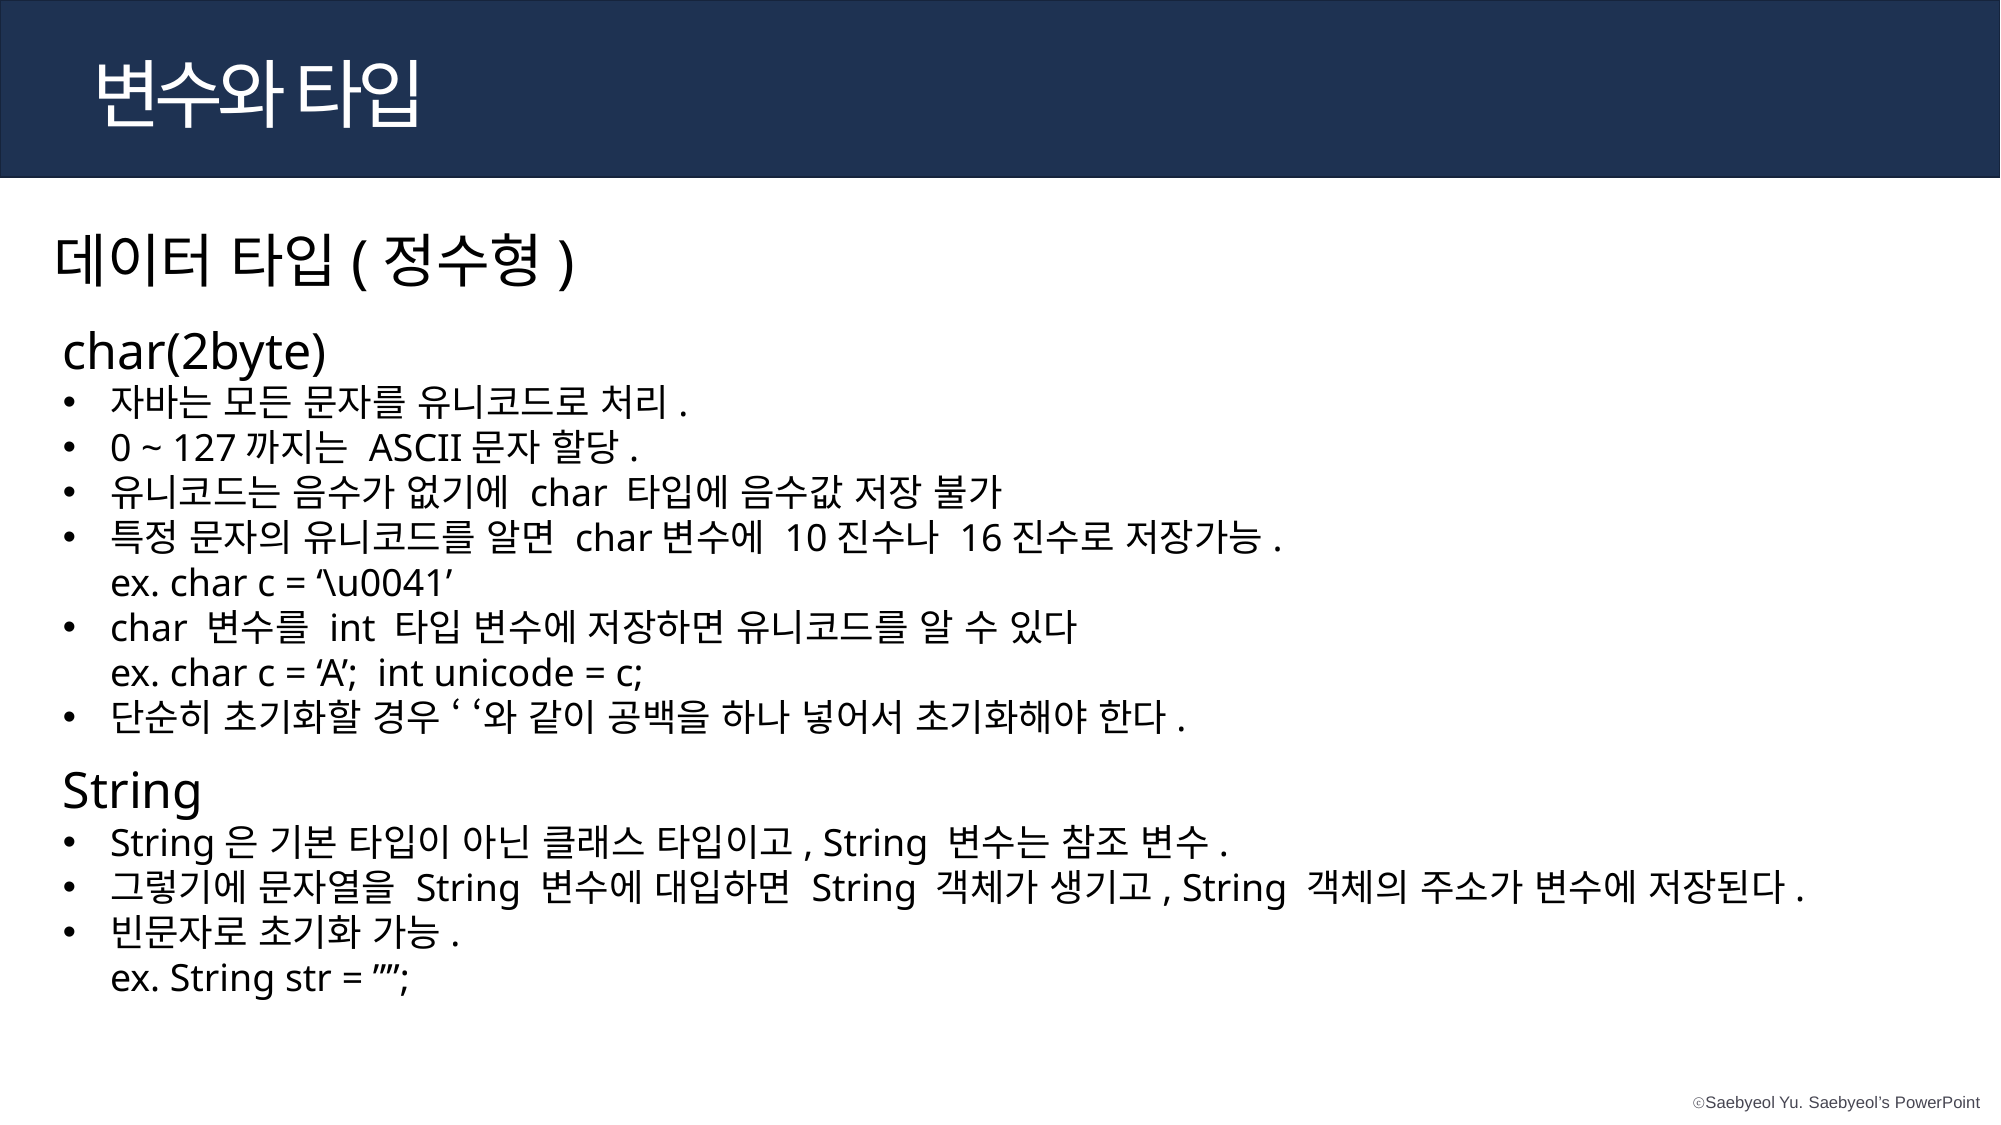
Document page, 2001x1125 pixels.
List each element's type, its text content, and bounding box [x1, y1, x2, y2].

text_box String String은 기본 타입이 아닌 클래스 타입이고, String 변수는 참조 변수. 그렇기에 문자열을 String 변수에 대입하면 String 객체가 생기고, String 객체의 주소가 변수에 저장된다. 빈문자로 초기화 가능. ex. String str = ””; [48, 751, 1908, 1006]
text_box char(2byte) 자바는 모든 문자를 유니코드로 처리. 0 ~ 127까지는 ASCII문자 할당. 유니코드는 음수가 없기에 char 타입에 음수값 저장 불가 특정 문자의 유니코드를 알면 char변수에 10진수나 16진수로 저장가능. ex. char c = ‘\u0041’ char 변수를 int 타입 변수에 저장하면 유니코드를 알 수 있다 ex. char c = ‘A’; int unicode = c; 단순히 초기화할 경우 ‘ ‘와 같이 공백을 하나 넣어서 초기화해야 한다. [48, 311, 1908, 747]
text_box 데이터 타입(정수형) [38, 216, 978, 302]
text_box [0, 0, 2000, 178]
text_box 변수와 타입 [77, 39, 442, 145]
